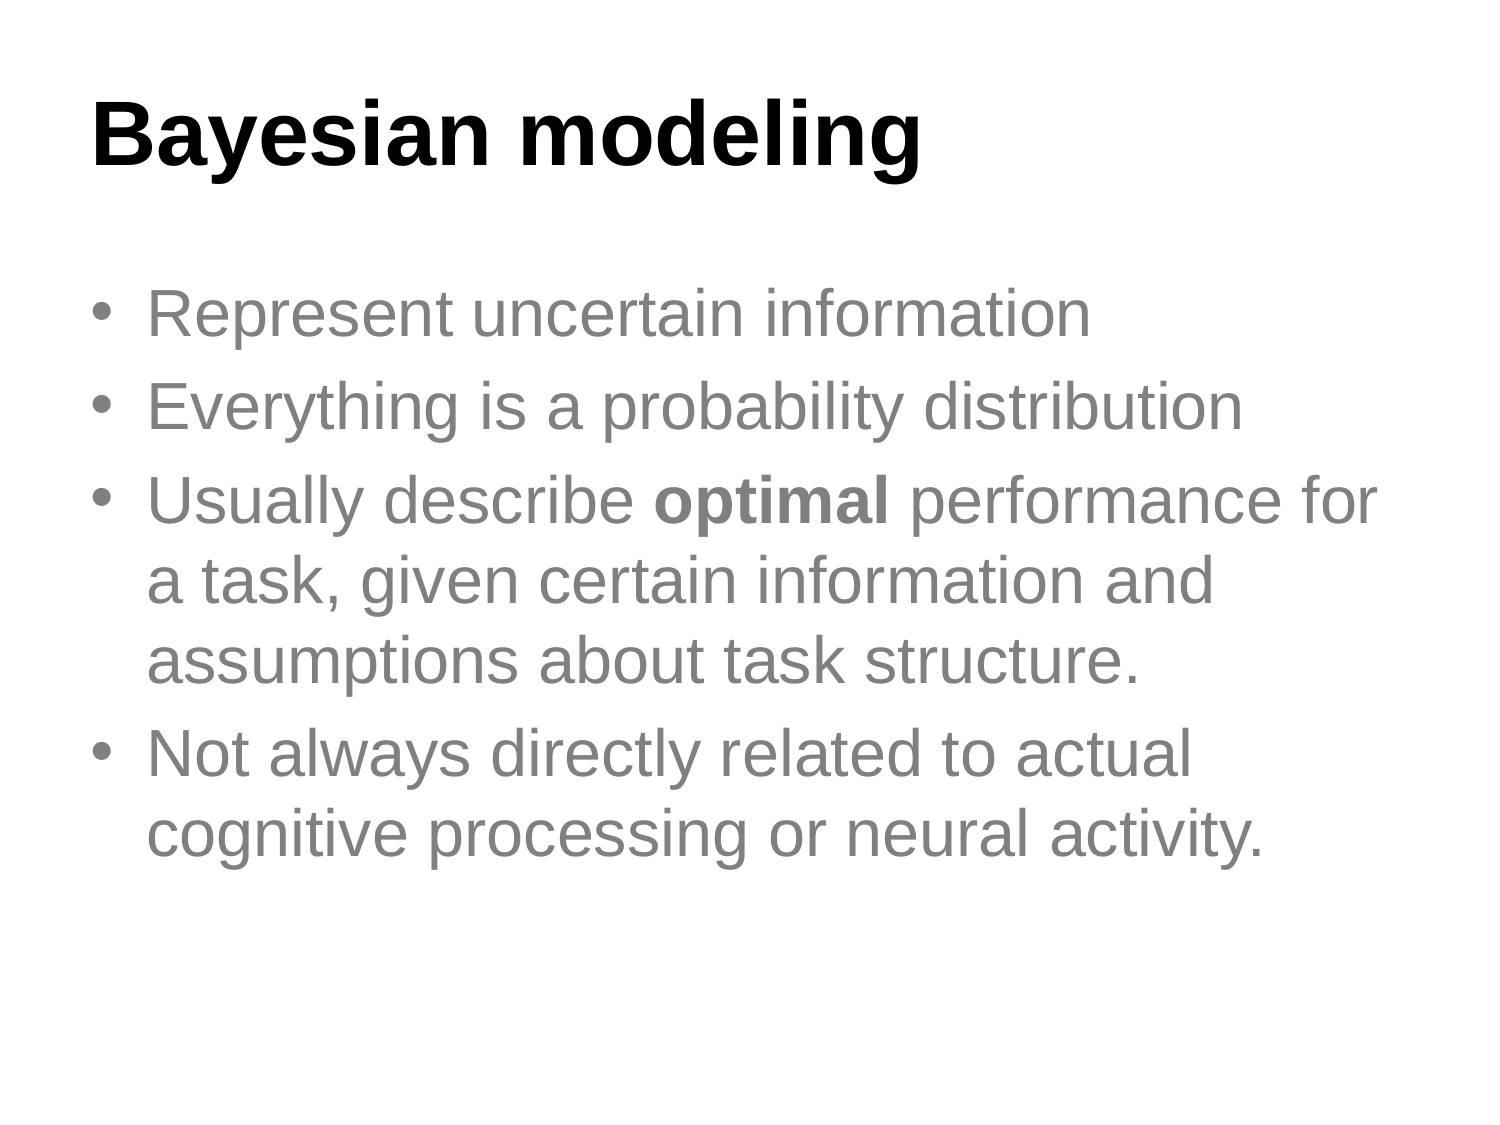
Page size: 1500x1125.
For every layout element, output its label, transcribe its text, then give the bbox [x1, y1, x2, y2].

title Bayesian modeling [75, 45, 1425, 233]
list Represent uncertain information Everything is a probability distribution Usually describe optimal performance for a task, given certain information and assumptions about task structure. Not always directly related to actual cognitive processing or neural activity. [75, 262, 1425, 1005]
